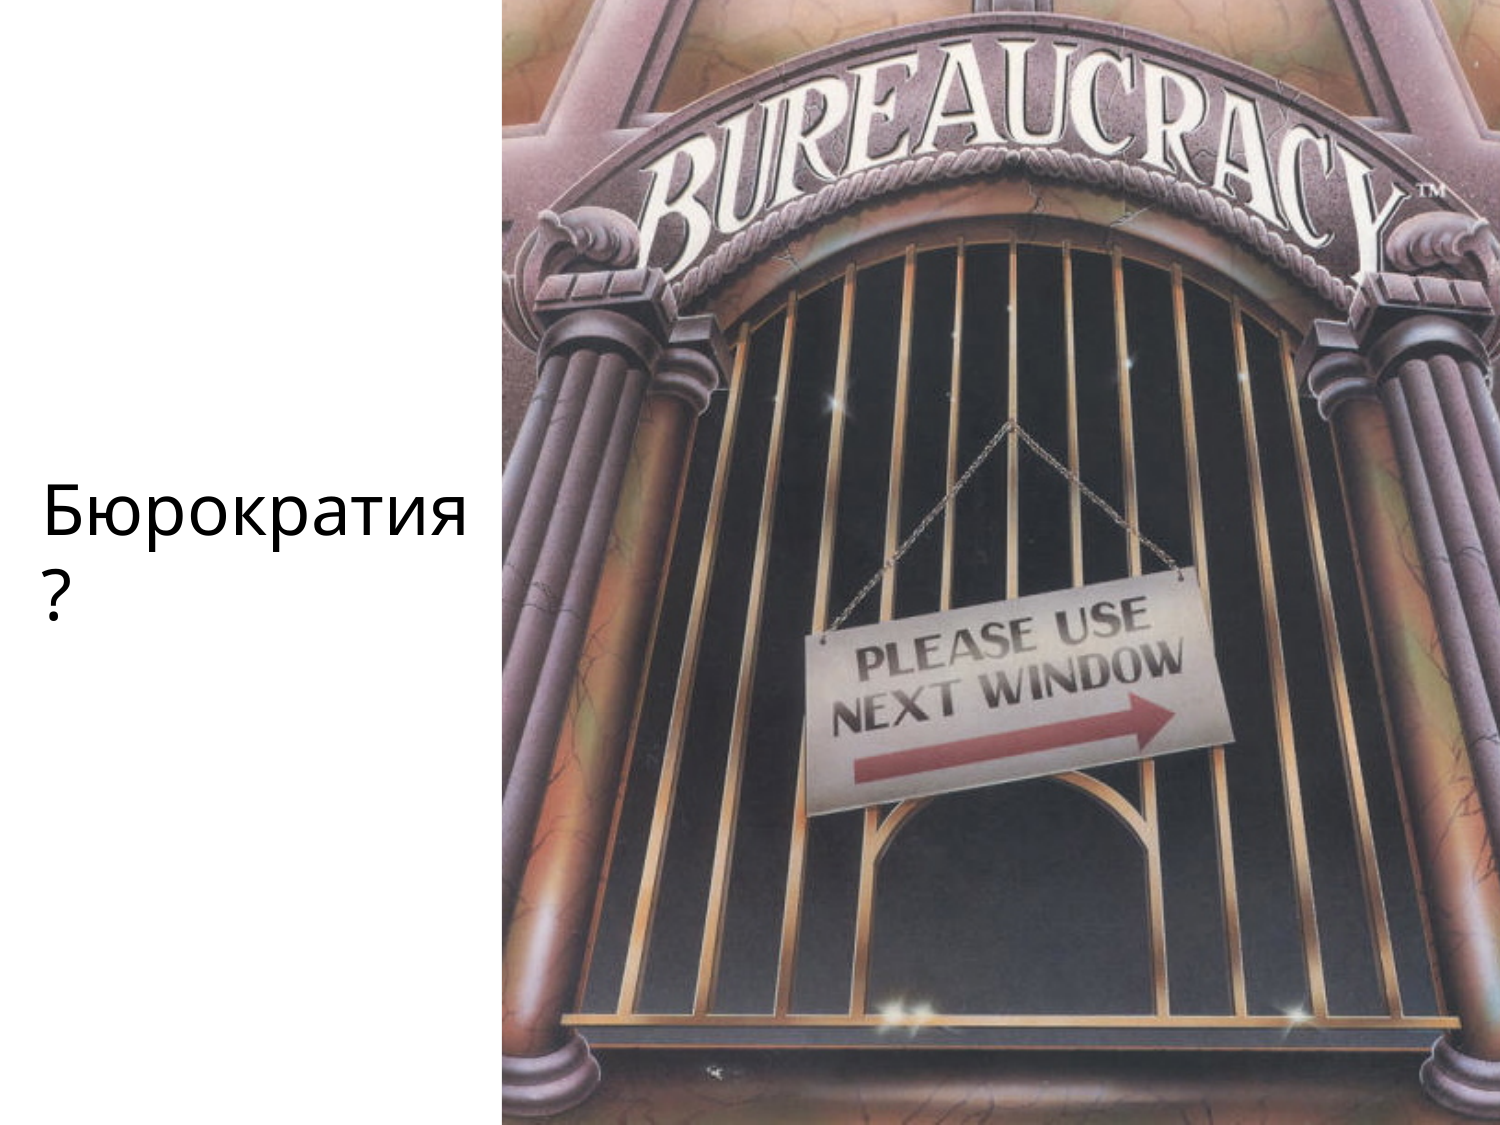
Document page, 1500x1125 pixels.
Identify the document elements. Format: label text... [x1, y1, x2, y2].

text_box Бюрократия? [41, 491, 473, 609]
picture [501, 0, 1500, 1125]
